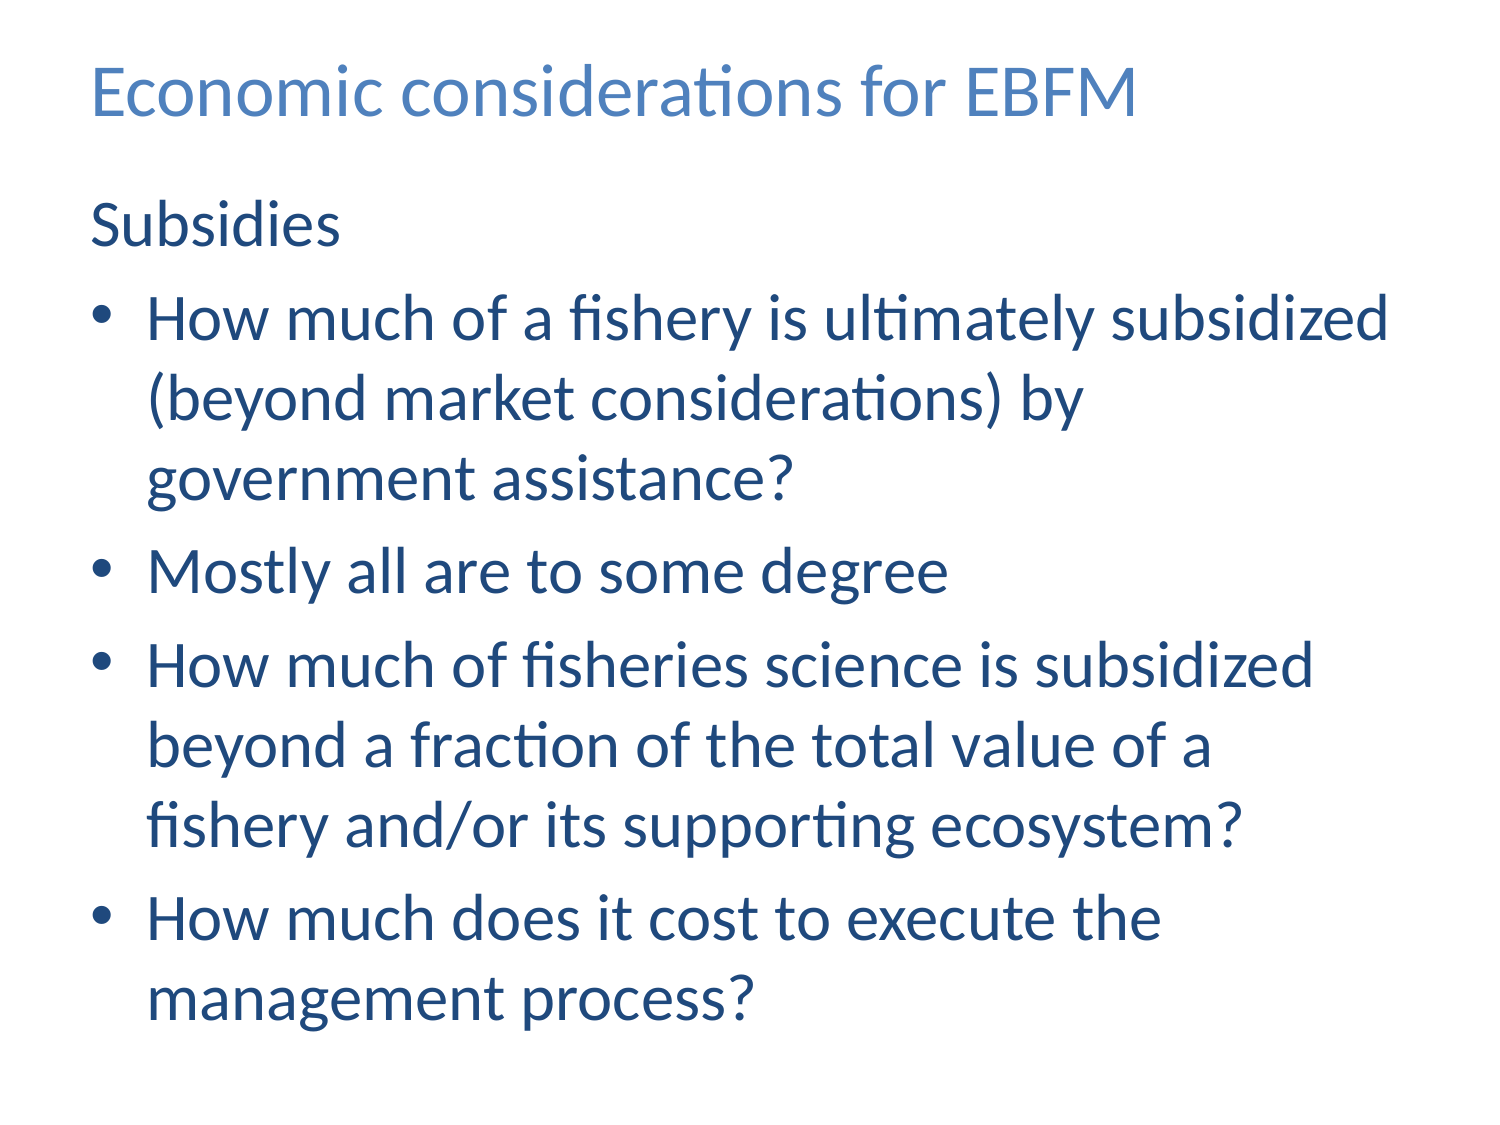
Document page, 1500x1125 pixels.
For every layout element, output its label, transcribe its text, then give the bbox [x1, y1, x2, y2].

list Subsidies How much of a fishery is ultimately subsidized (beyond market considerations) by government assistance? Mostly all are to some degree How much of fisheries science is subsidized beyond a fraction of the total value of a fishery and/or its supporting ecosystem? How much does it cost to execute the management process? [75, 172, 1425, 1090]
title Economic considerations for EBFM [75, 30, 1425, 144]
